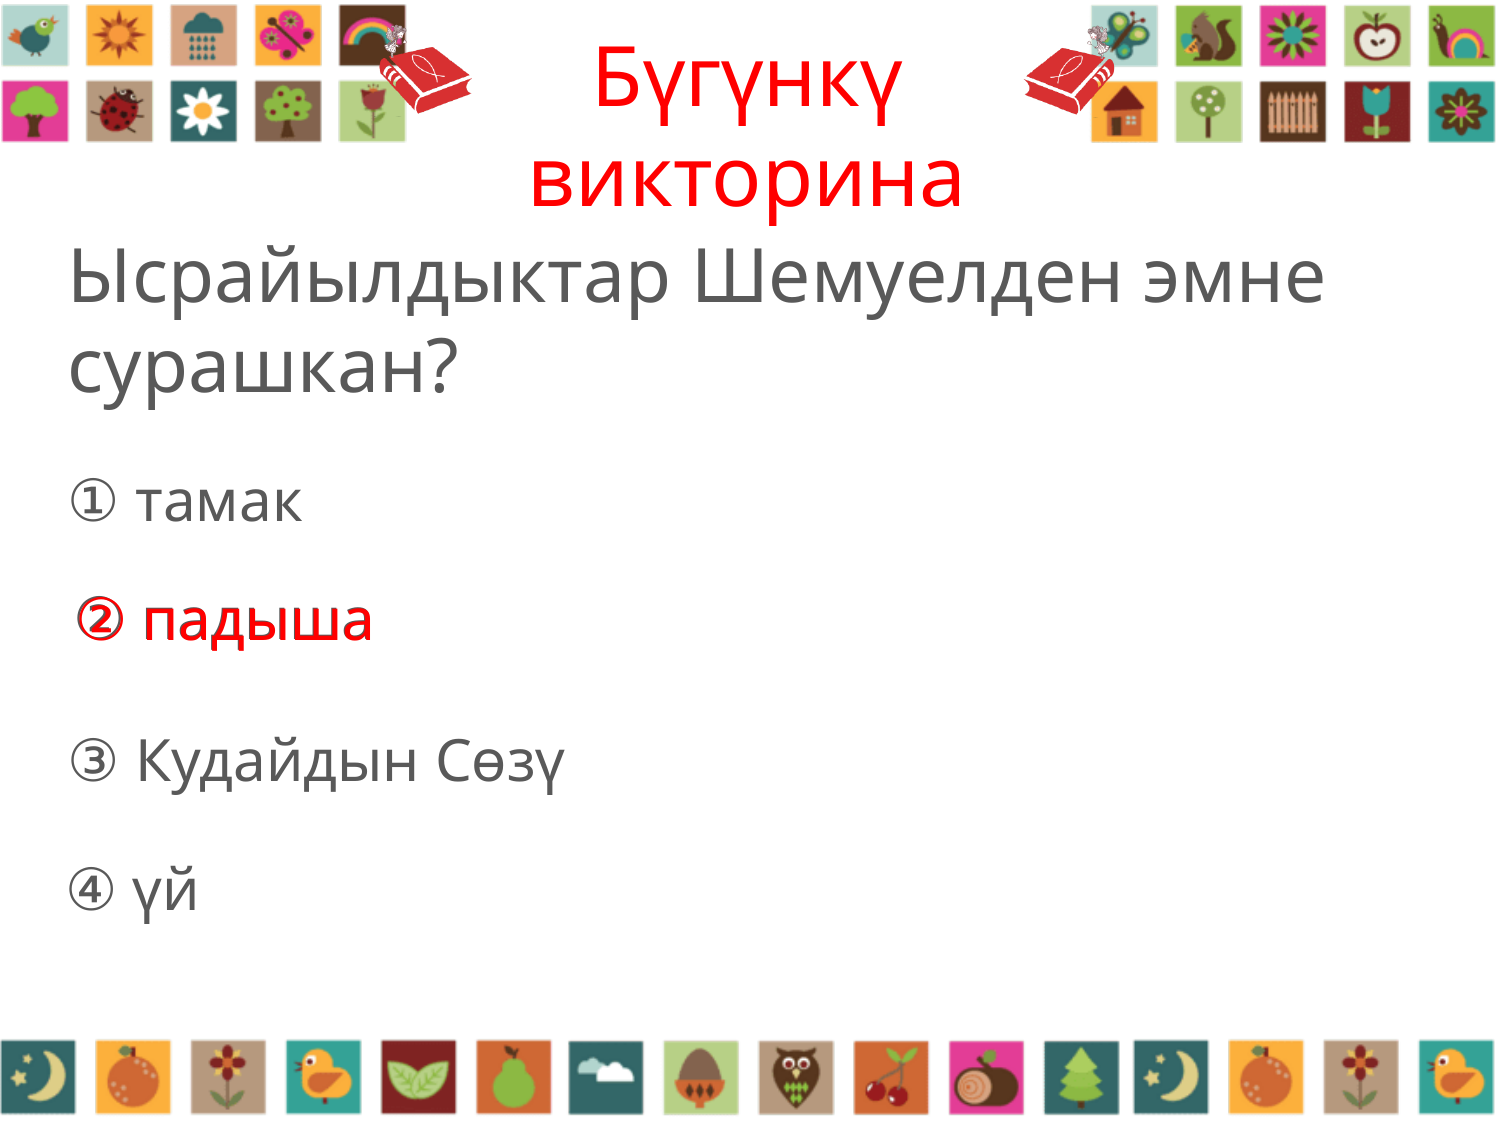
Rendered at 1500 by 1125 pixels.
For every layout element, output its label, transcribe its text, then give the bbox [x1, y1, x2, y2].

picture [992, 3, 1500, 150]
text_box ③ Кудайдын Сөзү [53, 716, 1483, 801]
text_box ④ үй [50, 844, 1480, 930]
picture [0, 3, 504, 150]
text_box Ысрайылдыктар Шемуелден эмне сурашкан? [53, 219, 1436, 415]
text_box ① тамак [53, 456, 1436, 541]
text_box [0, 1028, 1500, 1118]
text_box ② падыша [60, 574, 1490, 660]
text_box Бүгүнкү викторина [414, 16, 1080, 219]
